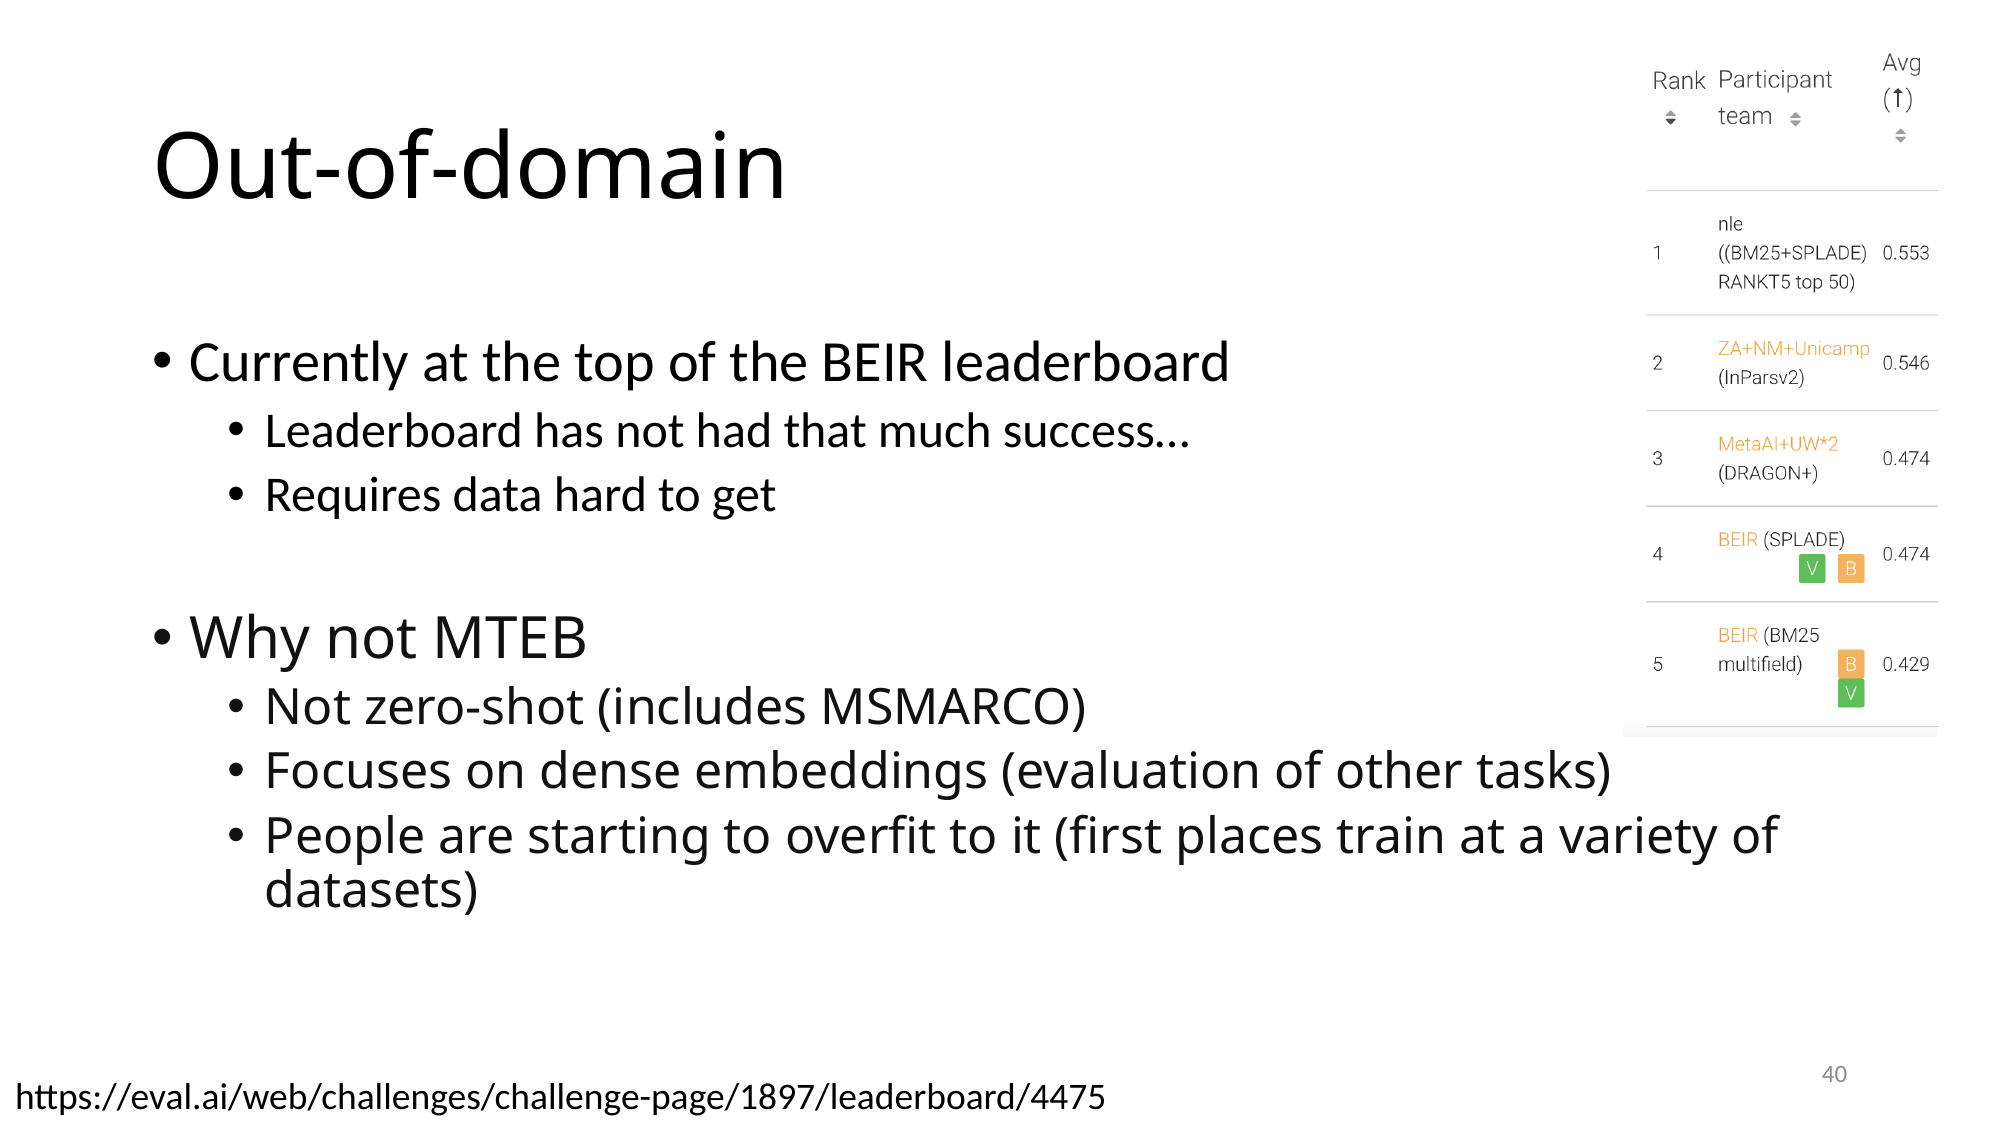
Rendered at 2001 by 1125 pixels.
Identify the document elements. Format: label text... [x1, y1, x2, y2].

text_box https://eval.ai/web/challenges/challenge-page/1897/leaderboard/4475 [0, 1064, 1175, 1125]
slide_number 40 [1412, 1042, 1863, 1103]
list Currently at the top of the BEIR leaderboard Leaderboard has not had that much success… Requires data hard to get Why not MTEB Not zero-shot (includes MSMARCO) Focuses on dense embeddings (evaluation of other tasks) People are starting to overfit to it (first places train at a variety of datasets) [137, 323, 1863, 1038]
picture [1623, 22, 1938, 737]
title Out-of-domain [137, 59, 1623, 278]
